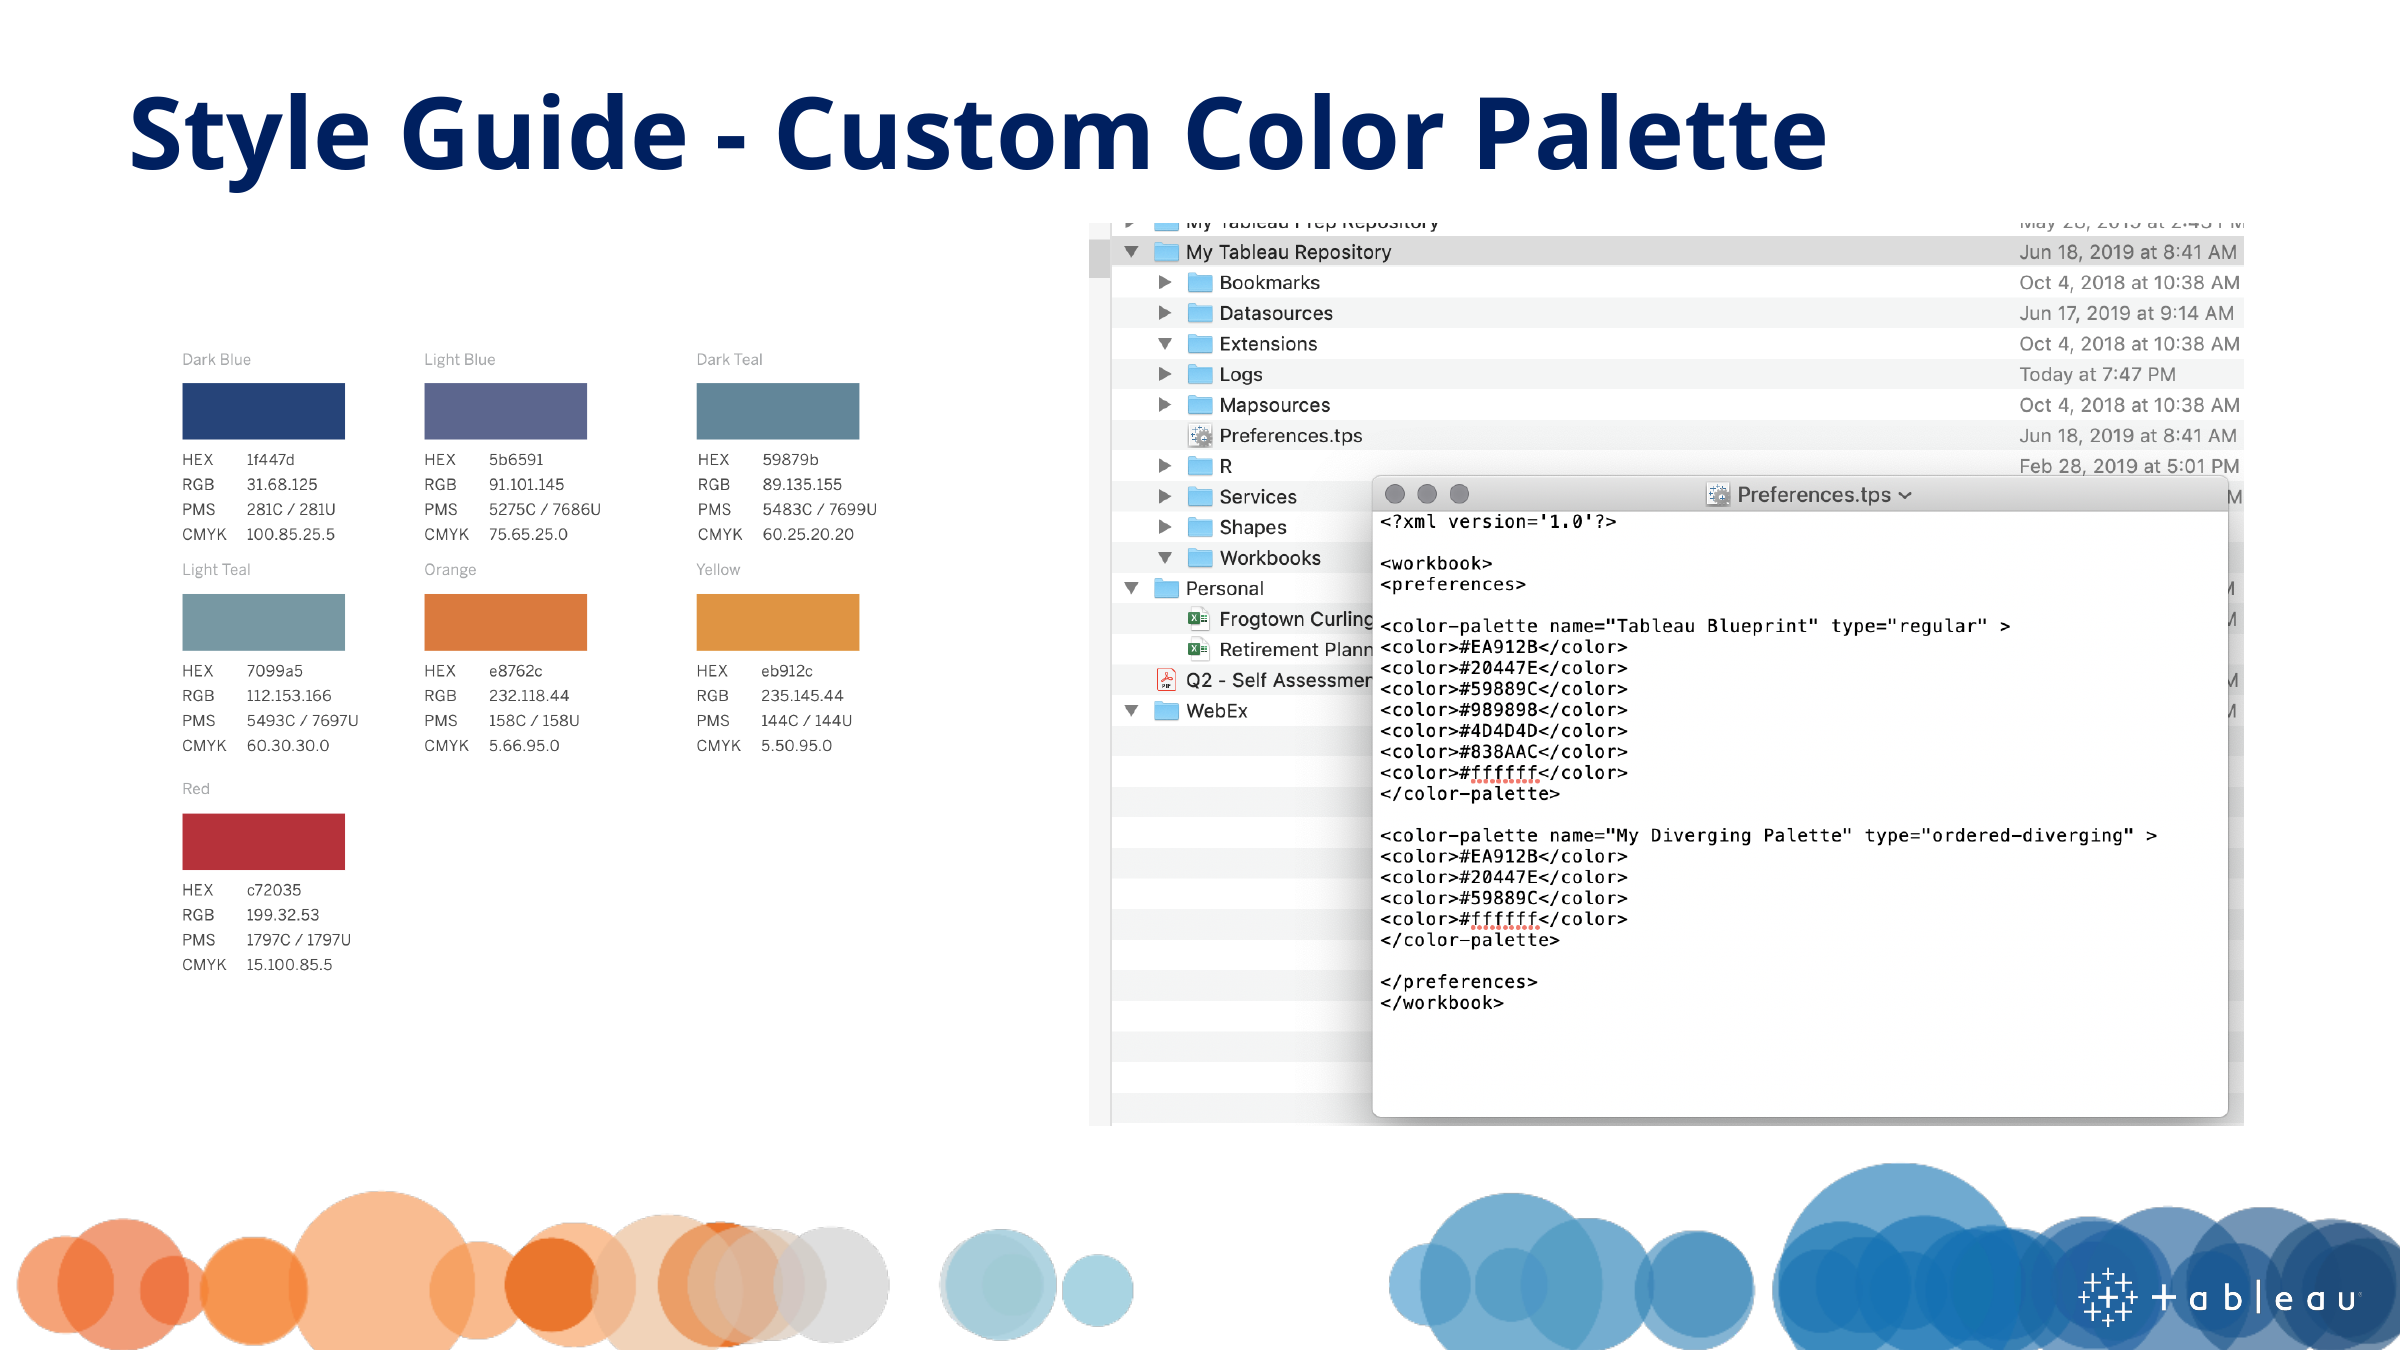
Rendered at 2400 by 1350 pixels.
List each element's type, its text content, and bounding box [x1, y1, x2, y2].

picture [1089, 223, 2244, 1127]
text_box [155, 313, 988, 1037]
text_box Style Guide - Custom Color Palette [113, 62, 2291, 172]
picture [0, 1137, 2400, 1350]
